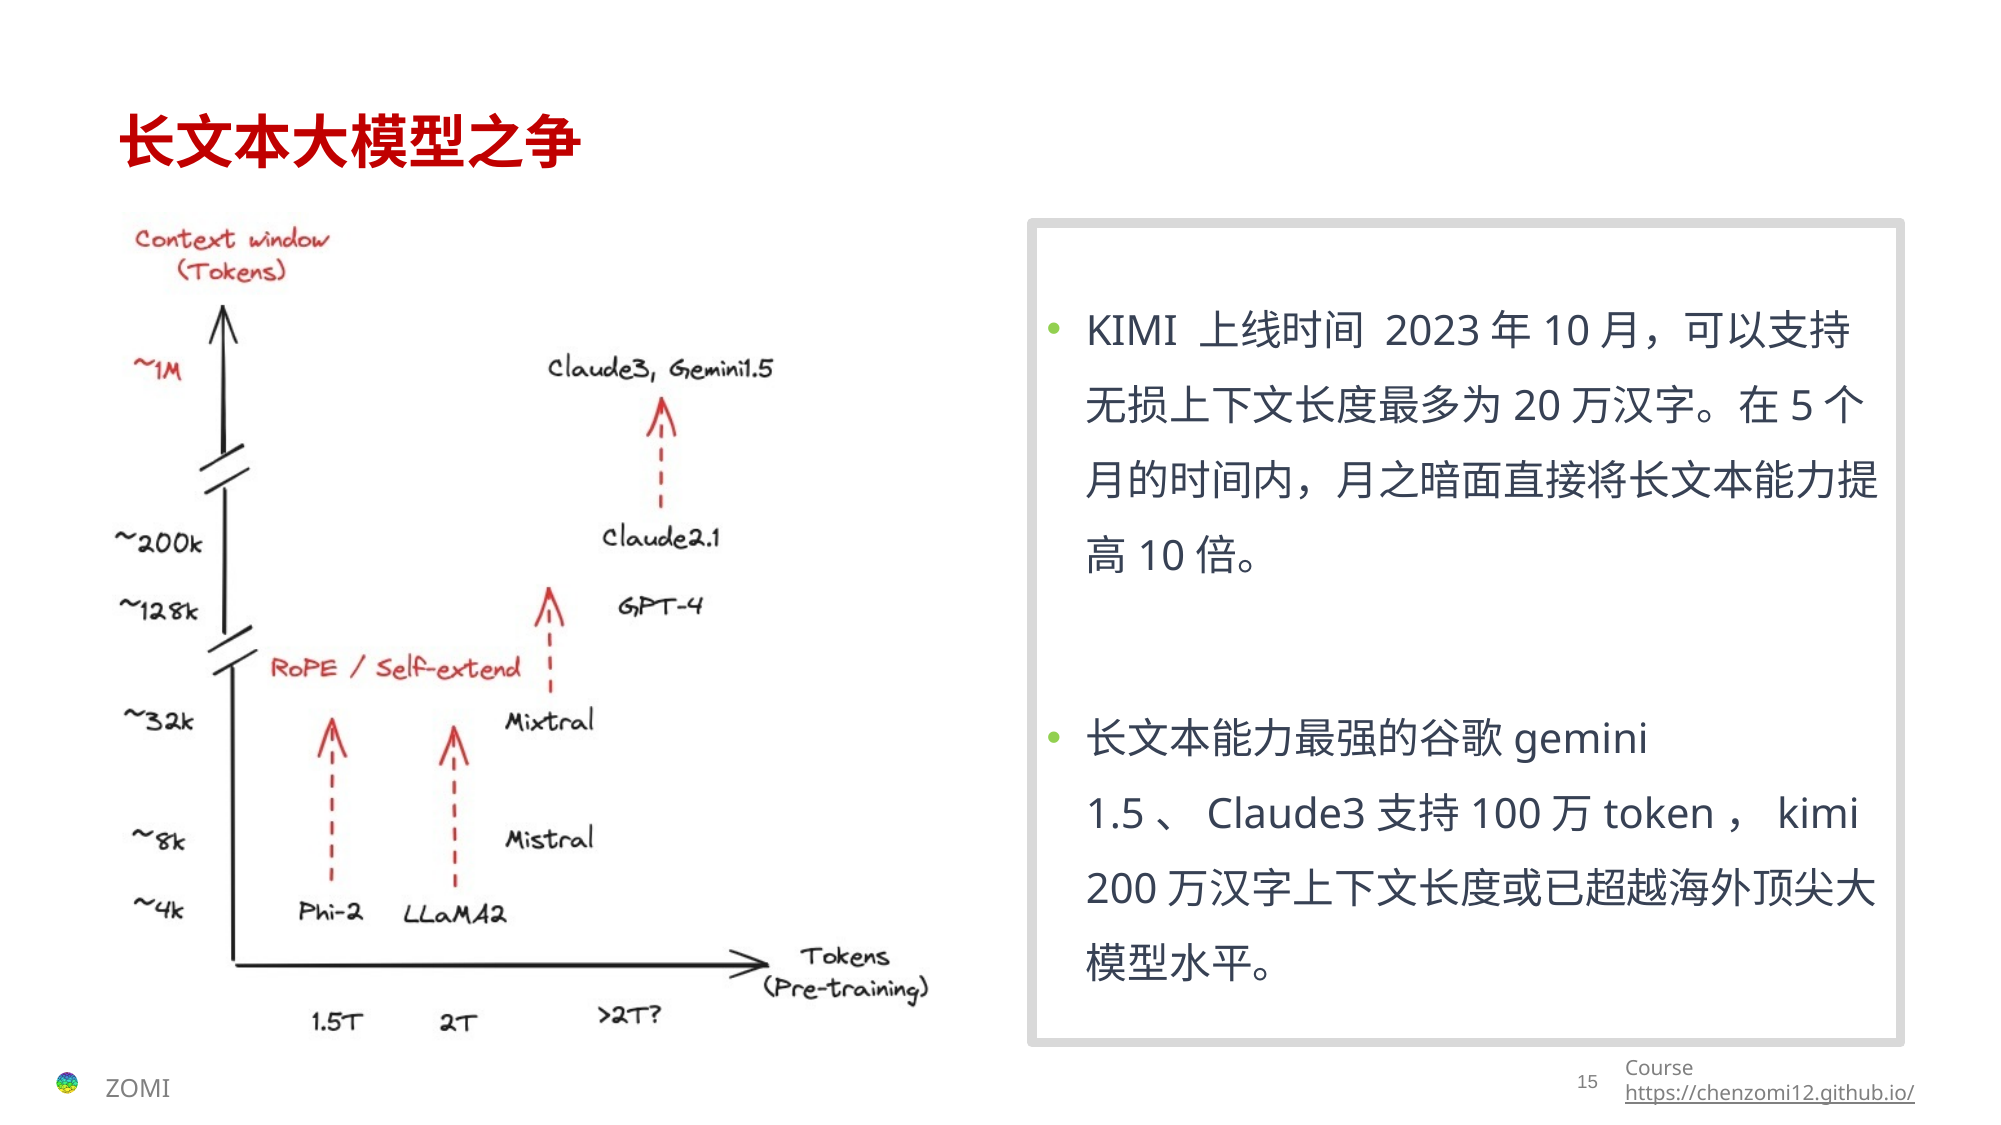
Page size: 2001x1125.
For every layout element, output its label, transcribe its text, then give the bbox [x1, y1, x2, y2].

picture [102, 212, 940, 1053]
list KIMI 上线时间 2023年10月，可以支持无损上下文长度最多为20万汉字。在5个月的时间内，月之暗面直接将长文本能力提高10倍。 长文本能力最强的谷歌gemini 1.5、Claude3支持100万token，kimi 200万汉字上下文长度或已超越海外顶尖大模型水平。 [1031, 223, 1901, 1043]
title 长文本大模型之争 [102, 91, 1901, 189]
picture [57, 1073, 77, 1093]
